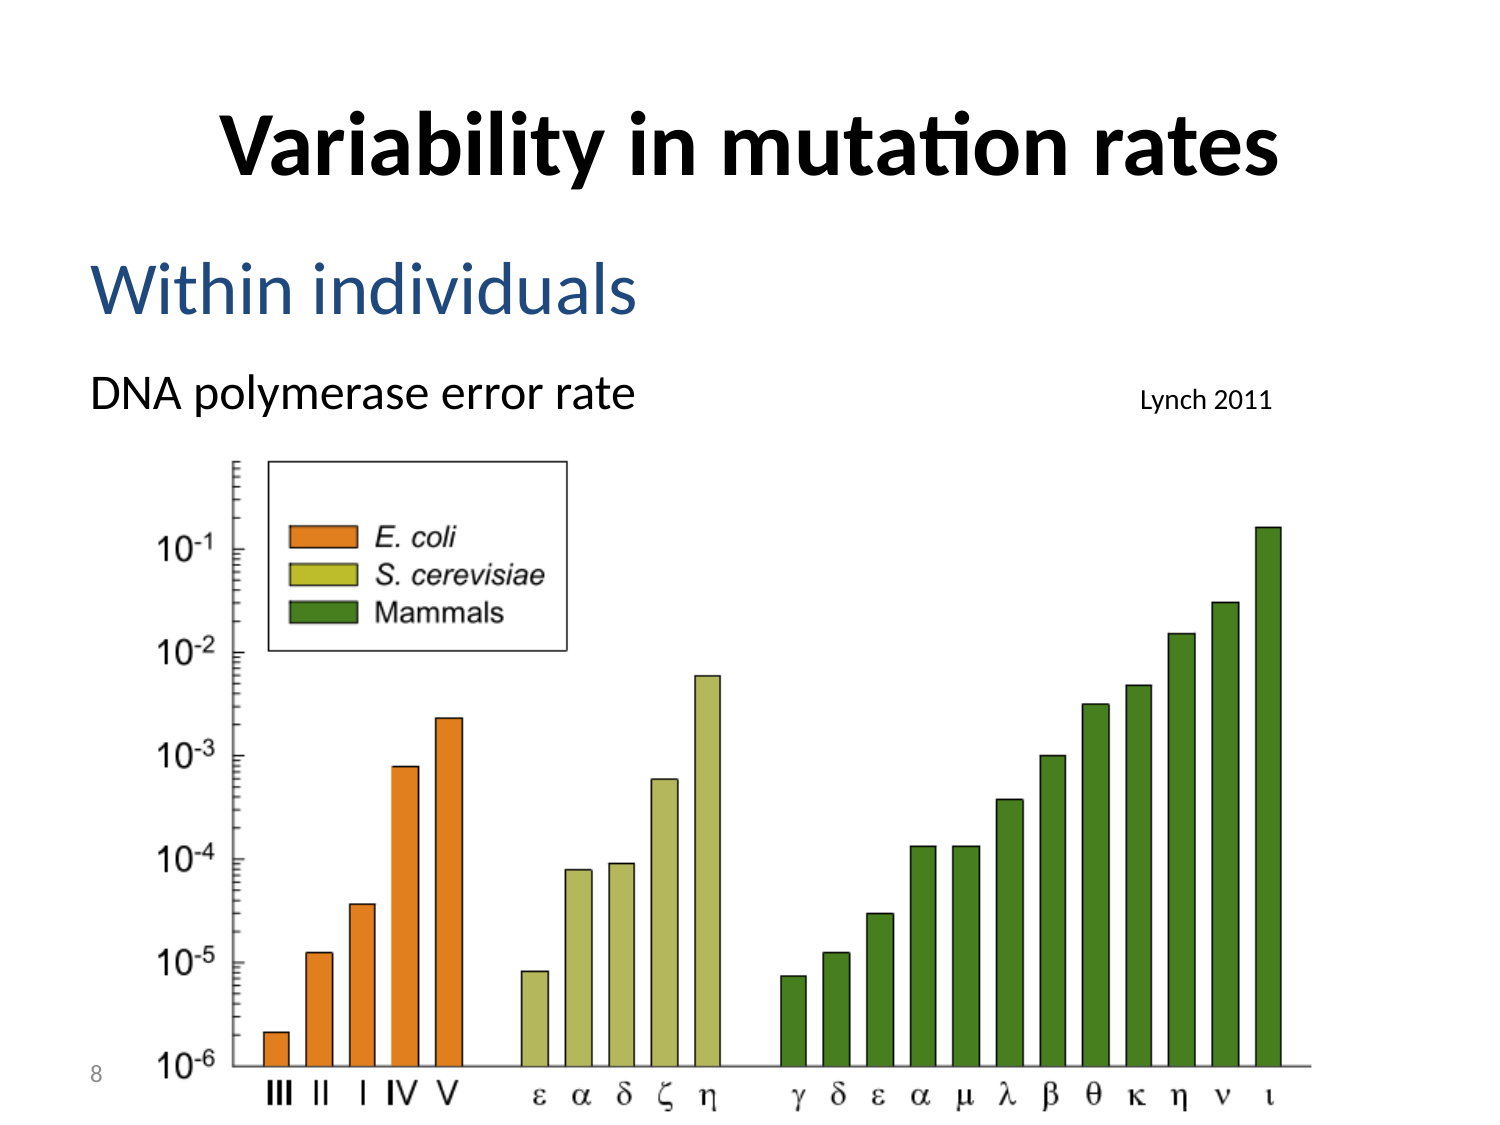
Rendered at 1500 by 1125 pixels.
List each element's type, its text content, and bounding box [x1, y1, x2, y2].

picture [140, 444, 1330, 1119]
slide_number 8 [75, 1042, 134, 1103]
list Within individuals DNA polymerase error rate Lynch 2011 [75, 231, 1425, 975]
title Variability in mutation rates [75, 45, 1425, 231]
